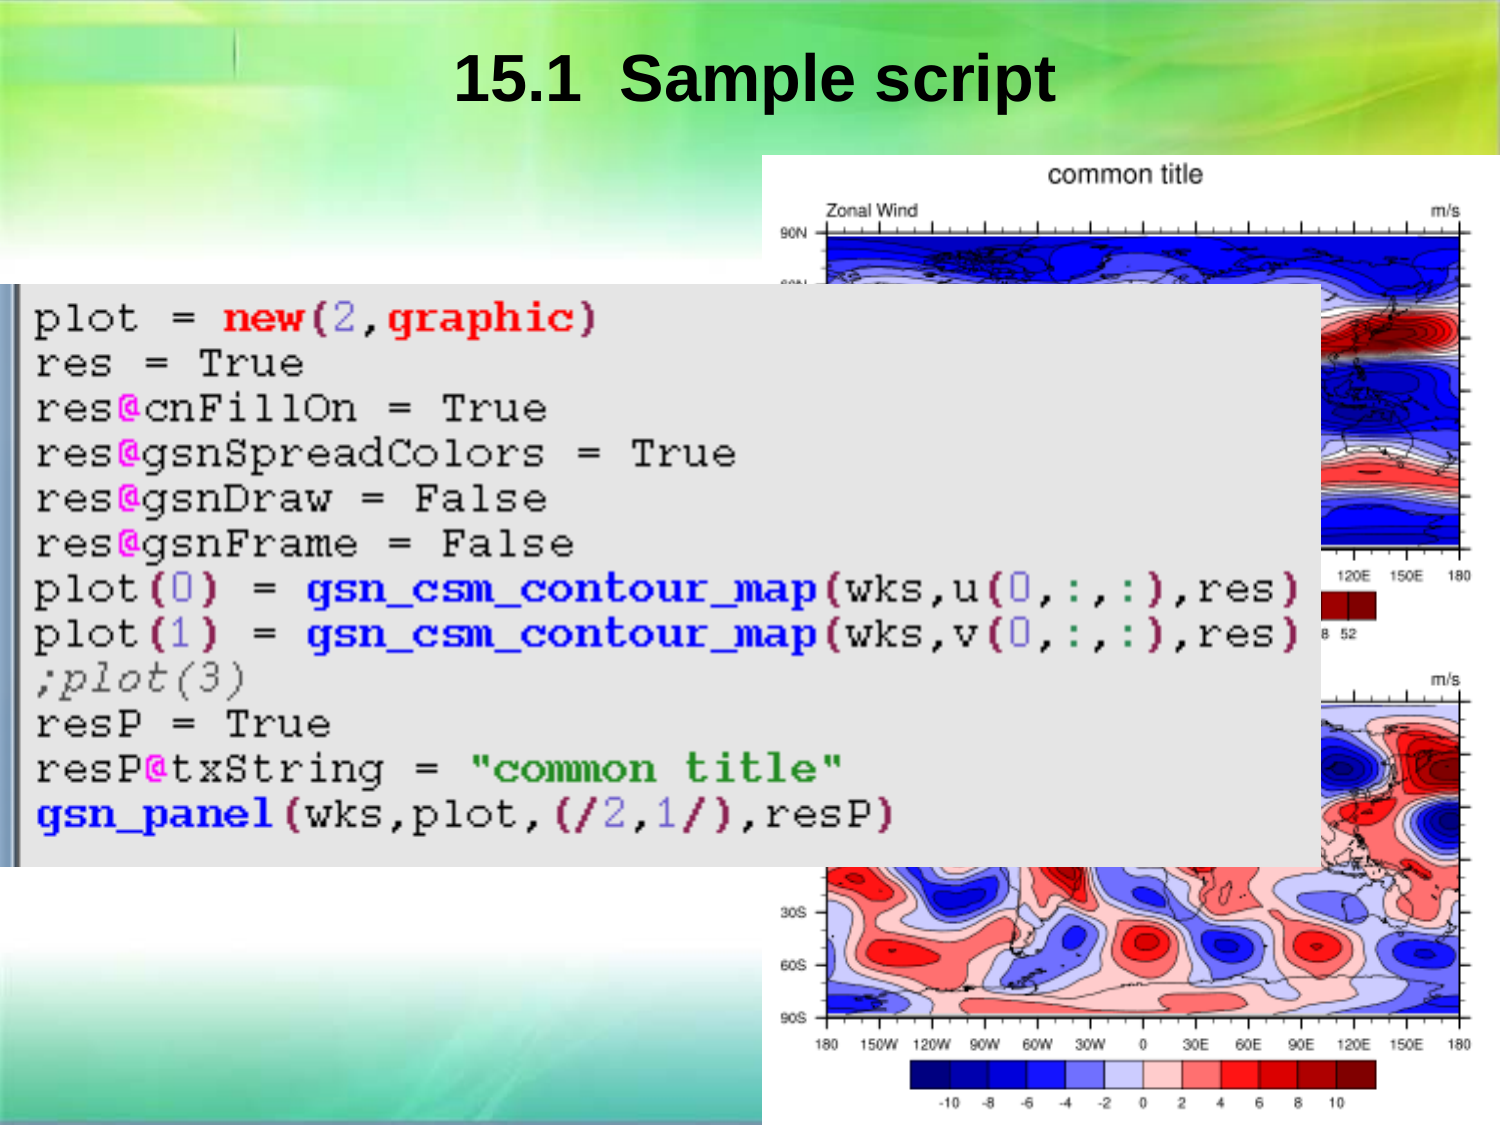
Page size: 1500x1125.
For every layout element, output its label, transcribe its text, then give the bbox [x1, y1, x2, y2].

picture [0, 0, 1500, 1125]
text_box 15.1 Sample script [80, 15, 1431, 134]
